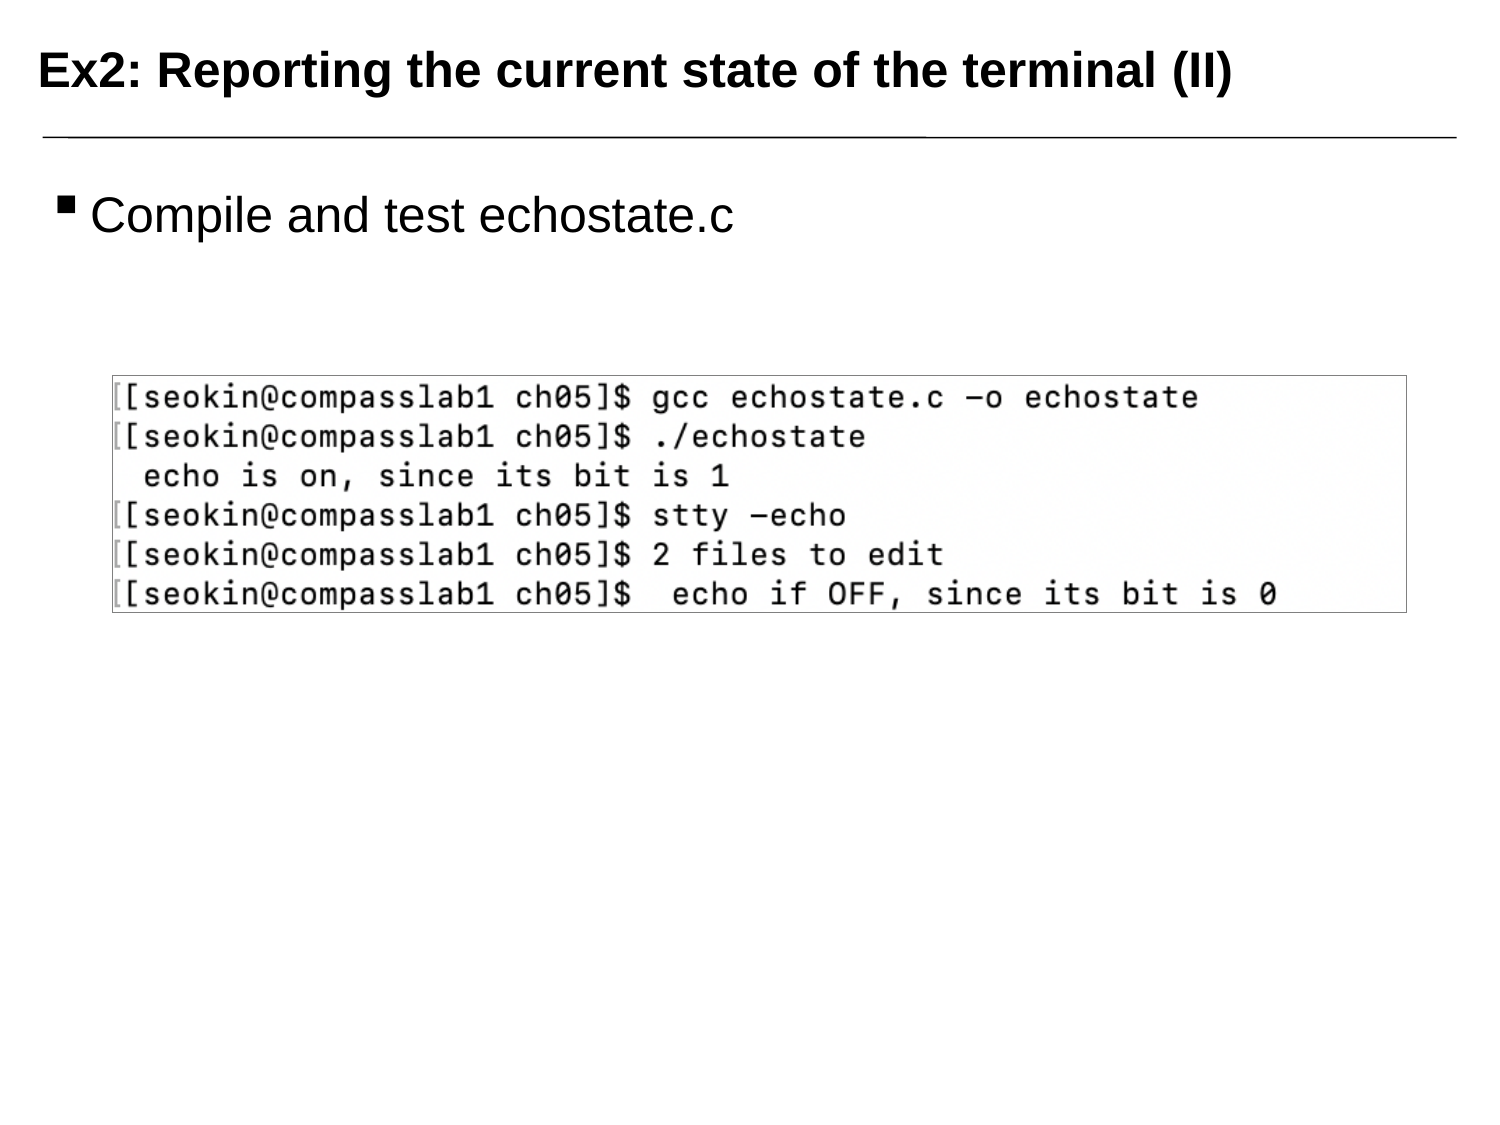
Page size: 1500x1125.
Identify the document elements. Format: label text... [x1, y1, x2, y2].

picture [112, 374, 1407, 613]
title Ex2: Reporting the current state of the terminal (II) [37, 37, 1450, 113]
list Compile and test echostate.c [37, 174, 1450, 1050]
